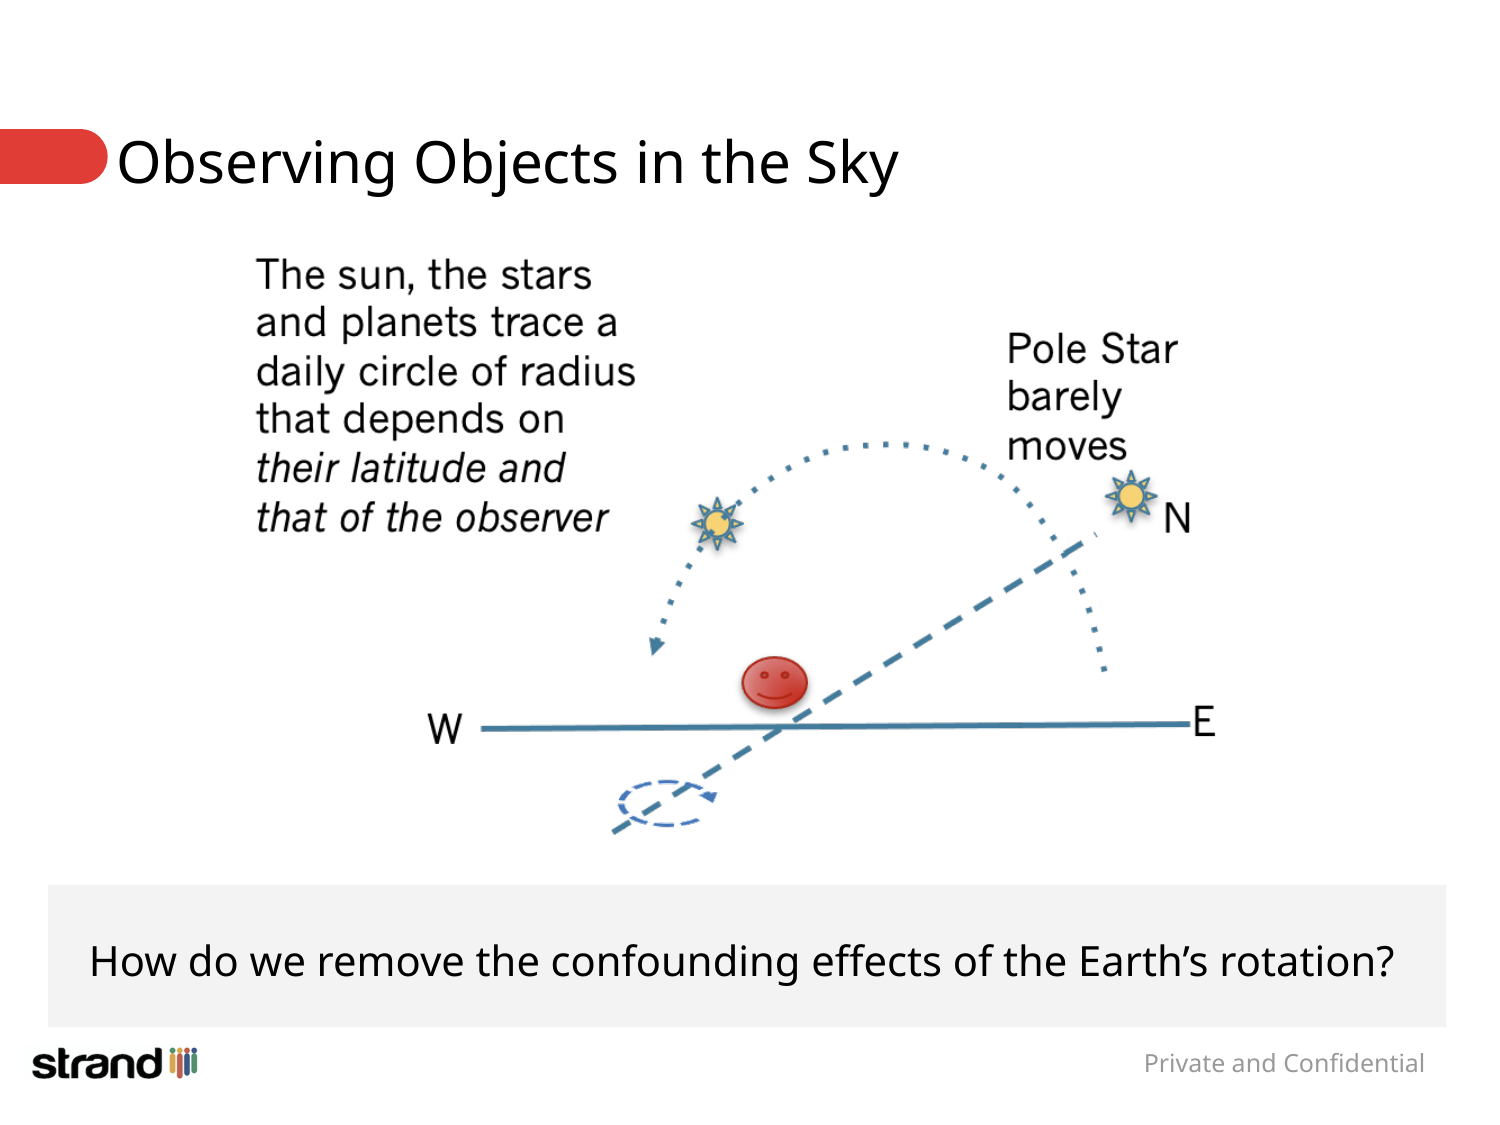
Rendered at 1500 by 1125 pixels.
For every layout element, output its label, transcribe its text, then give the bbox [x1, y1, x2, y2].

title Observing Objects in the Sky [101, 109, 1499, 236]
picture [24, 1044, 198, 1081]
title How do we remove the confounding effects of the Earth’s rotation? [48, 884, 1446, 1028]
picture [231, 234, 1241, 836]
